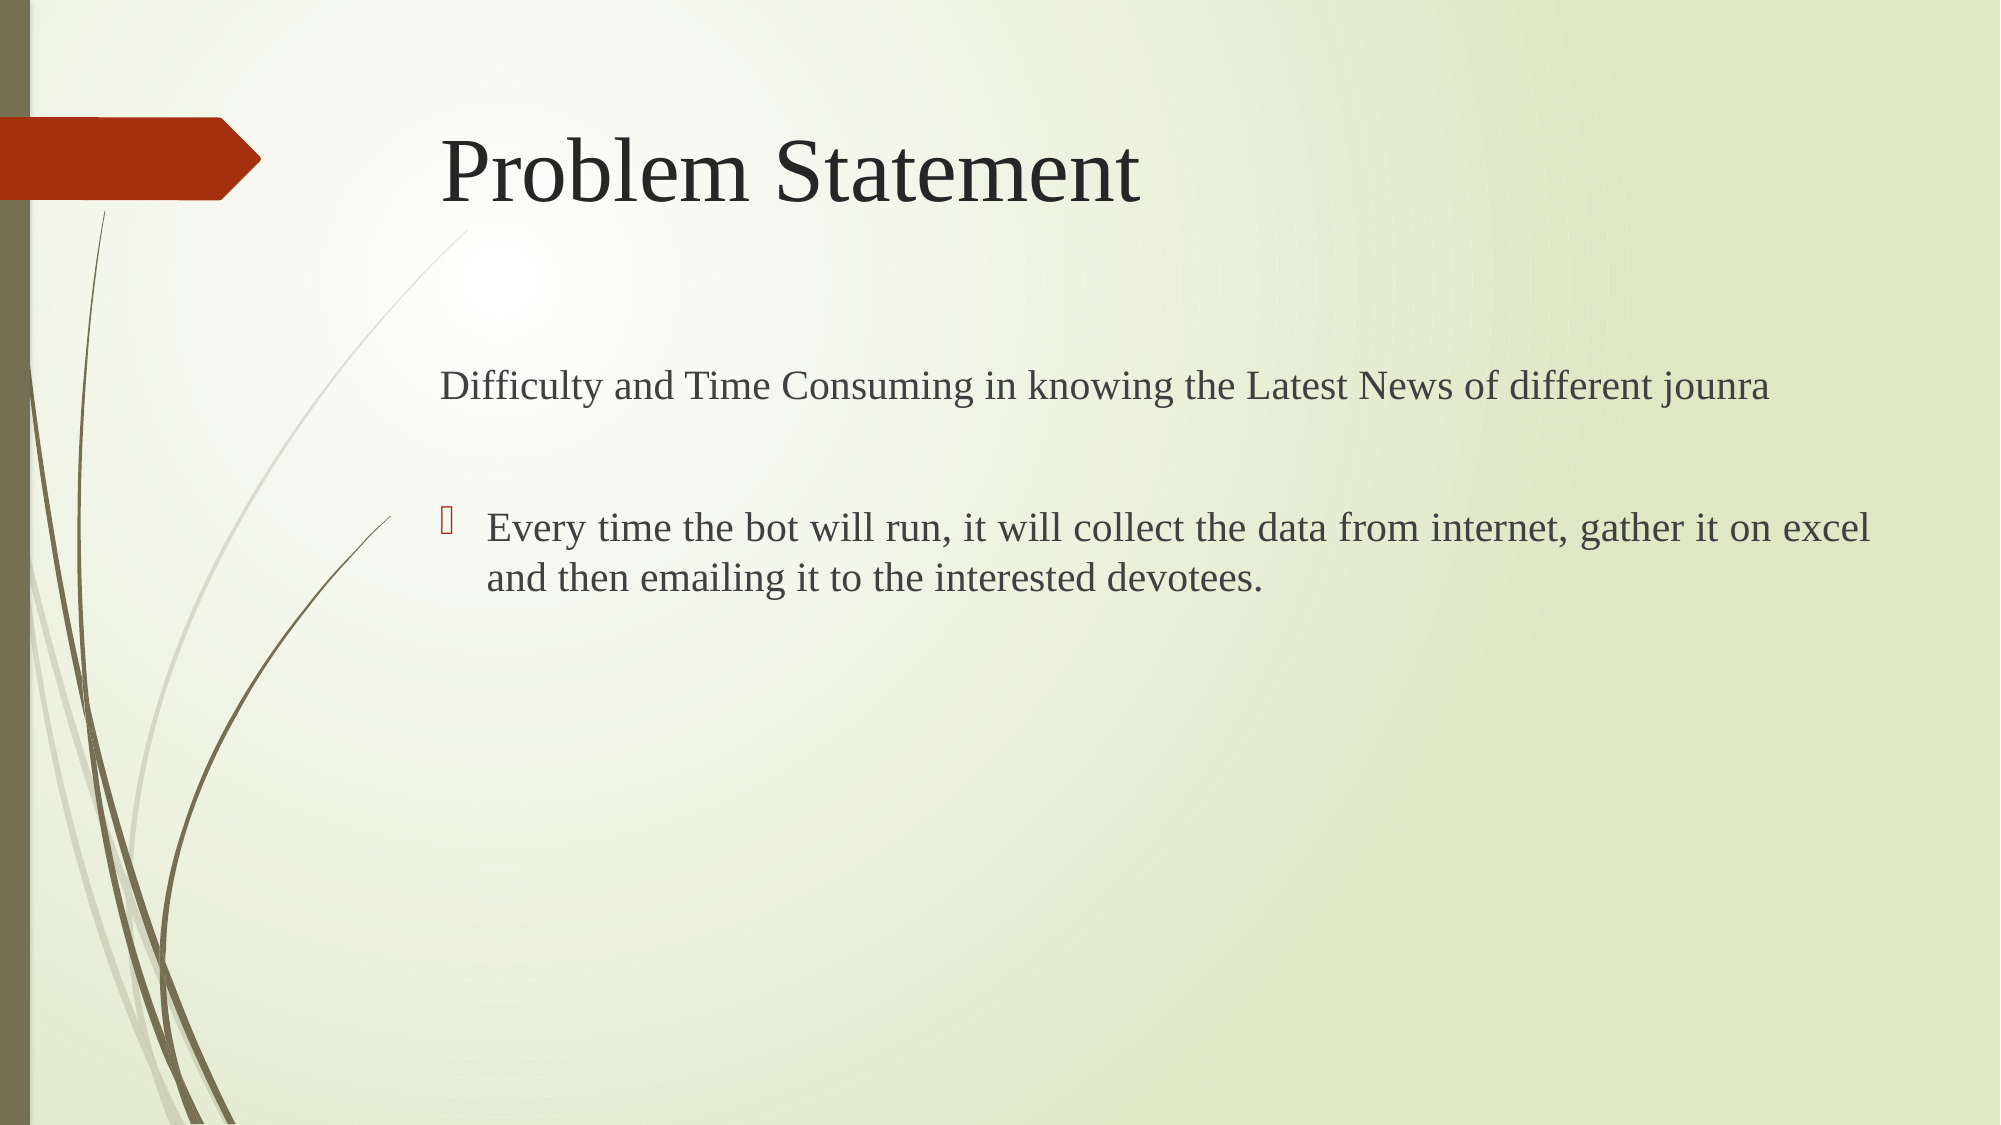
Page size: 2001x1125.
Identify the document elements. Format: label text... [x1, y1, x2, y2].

title Problem Statement [425, 102, 1888, 313]
list Difficulty and Time Consuming in knowing the Latest News of different jounra Every time the bot will run, it will collect the data from internet, gather it on excel and then emailing it to the interested devotees. [424, 350, 1888, 970]
